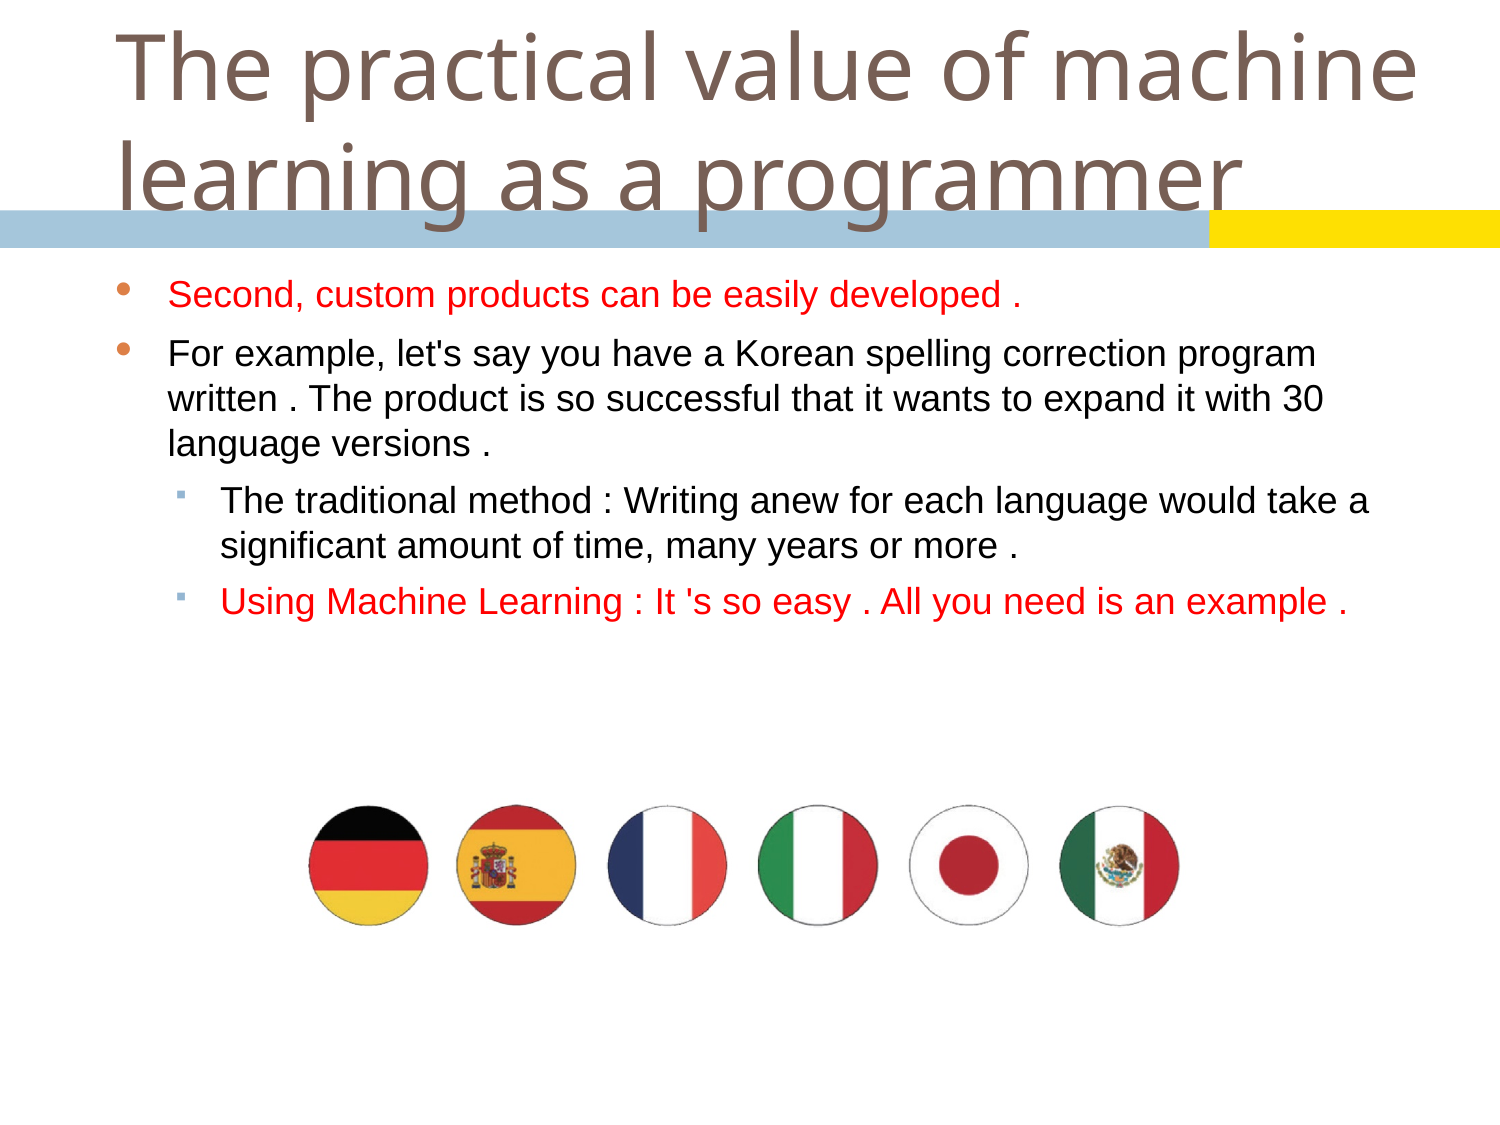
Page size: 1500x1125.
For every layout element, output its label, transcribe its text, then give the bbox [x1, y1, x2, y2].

picture [288, 798, 1188, 944]
list Second, custom products can be easily developed . For example, let's say you have a Korean spelling correction program written . The product is so successful that it wants to expand it with 30 language versions . The traditional method : Writing anew for each language would take a significant amount of time, many years or more . Using Machine Learning : It 's so easy . All you need is an example . [100, 262, 1438, 1000]
title The practical value of machine learning as a programmer [100, 37, 1438, 200]
